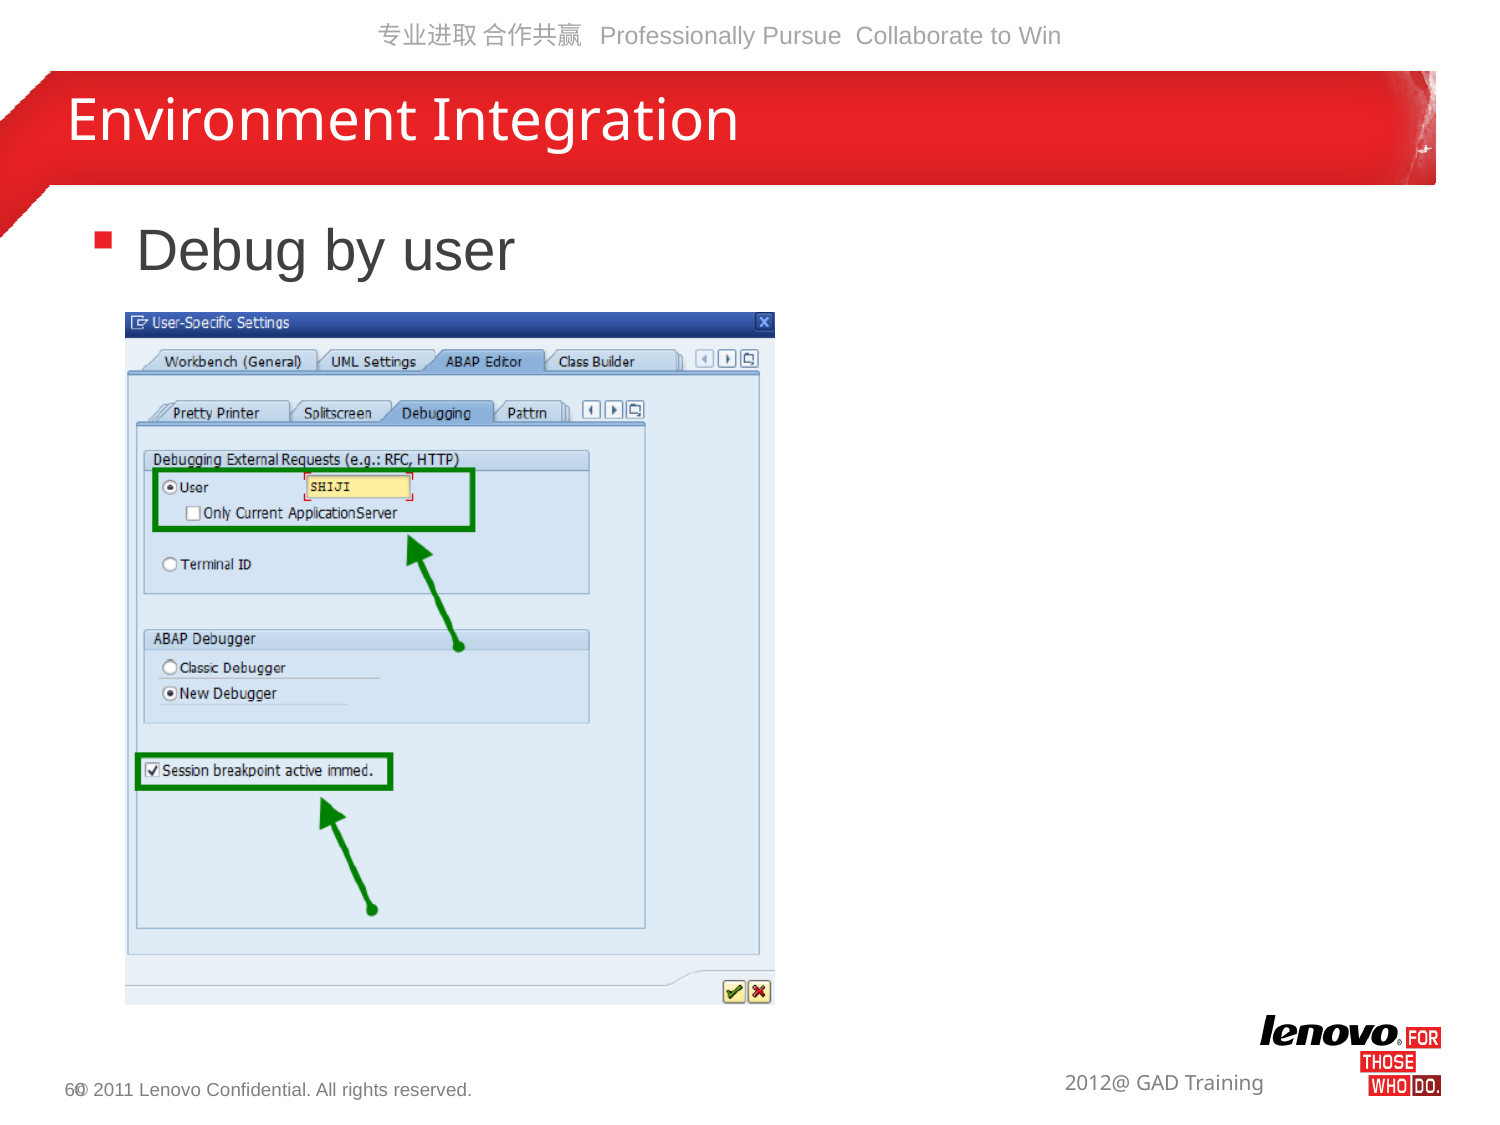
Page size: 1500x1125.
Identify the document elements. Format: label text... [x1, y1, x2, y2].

picture [0, 0, 1500, 250]
picture [124, 312, 776, 1005]
title Environment Integration [51, 75, 1500, 172]
picture [1260, 1015, 1441, 1096]
text_box Debug by user [89, 212, 517, 283]
